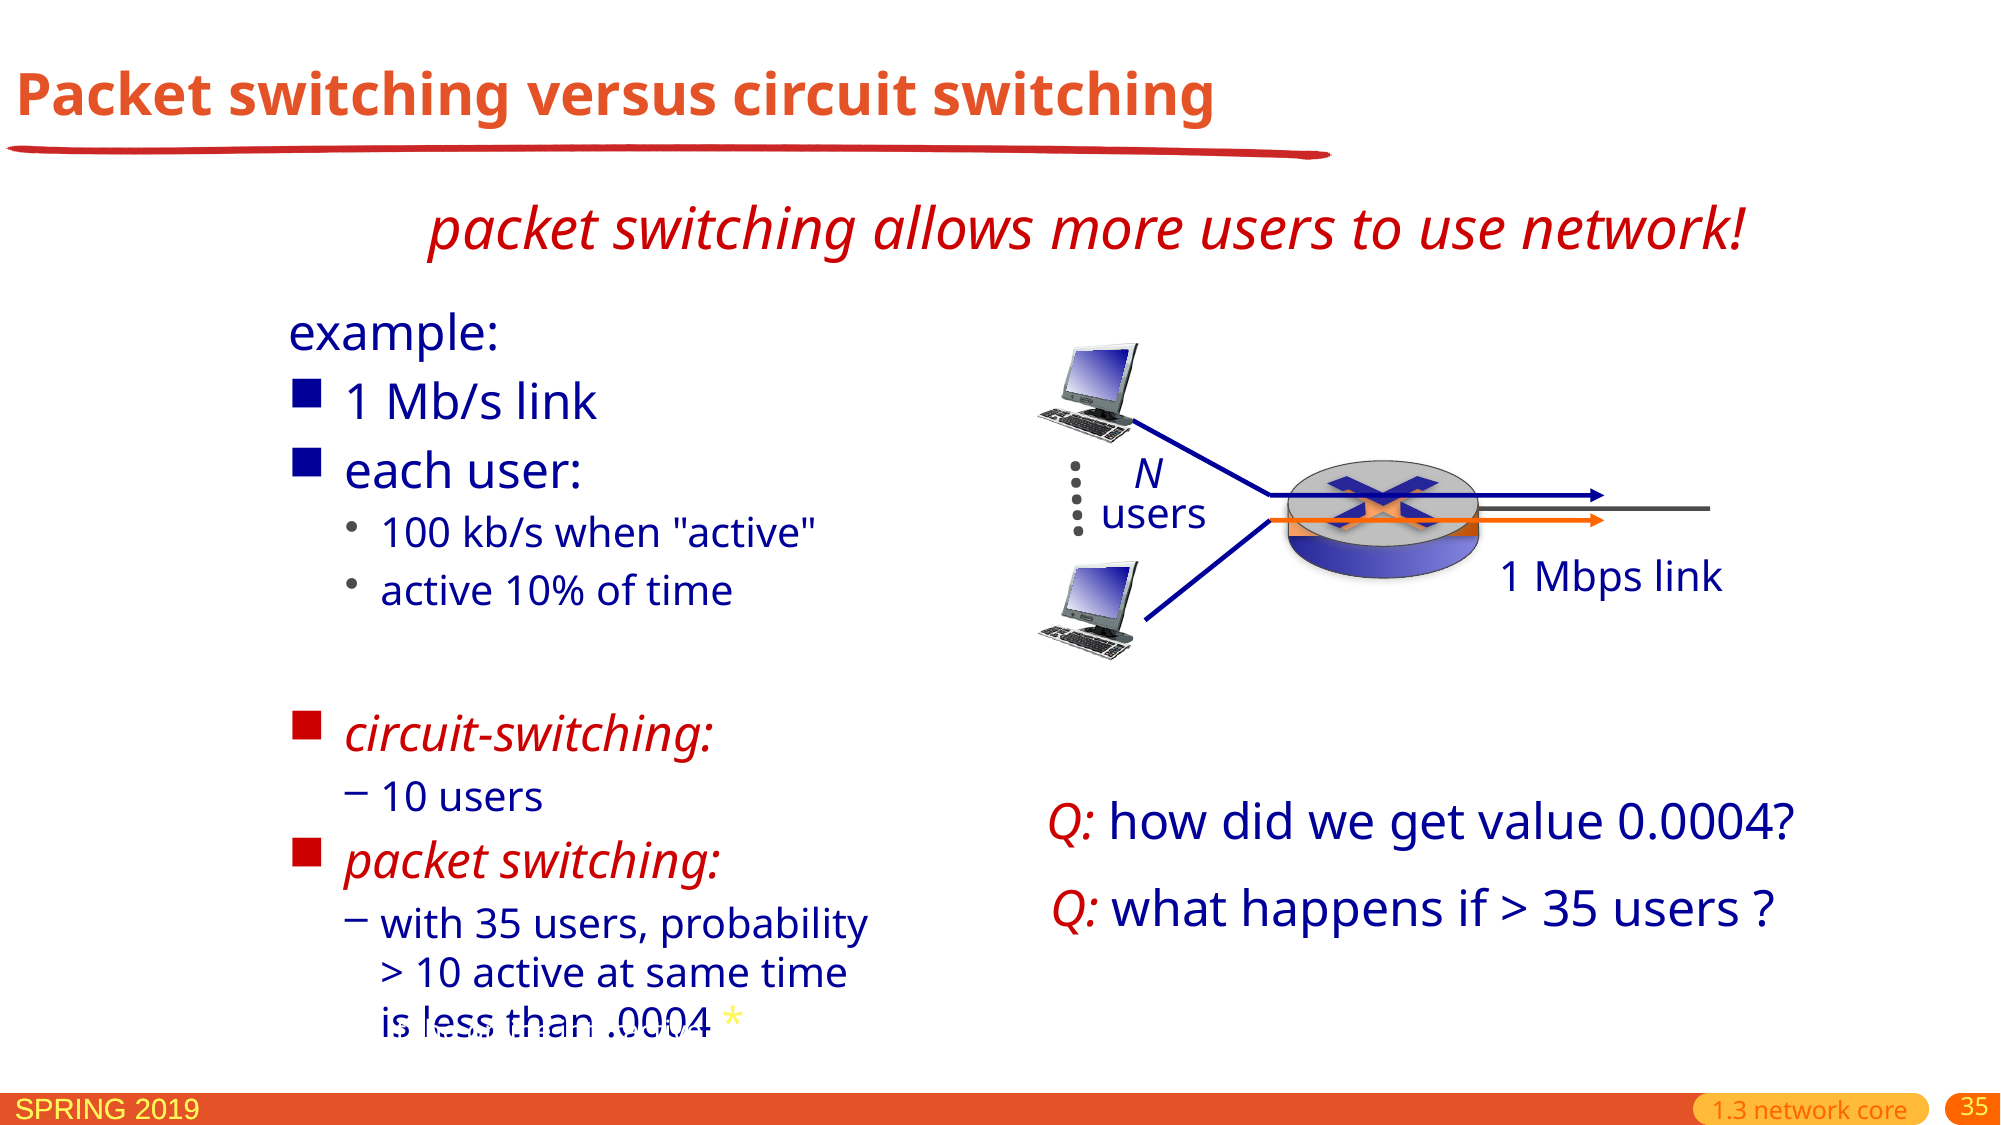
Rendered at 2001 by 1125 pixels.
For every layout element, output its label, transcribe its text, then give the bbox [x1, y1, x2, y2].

text_box * Check out the online interactive exercises for more examples: http://gaia.cs.umass.edu/kurose_ross/interactive/ [232, 1005, 1820, 1055]
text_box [1023, 781, 1819, 945]
picture [0, 140, 1347, 164]
list example: 1 Mb/s link each user: 100 kb/s when "active" active 10% of time circuit-switching: 10 users packet switching: with 35 users, probability > 10 active at same time is less than .0004 * [273, 293, 899, 1005]
text_box ….. [1052, 460, 1142, 554]
text_box [1484, 489, 1605, 502]
text_box 1 Mbps link [1484, 541, 1738, 607]
text_box N users [1138, 449, 1222, 545]
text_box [1011, 338, 1141, 451]
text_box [1287, 460, 1479, 579]
title Packet switching versus circuit switching [0, 29, 1347, 140]
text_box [1012, 556, 1142, 669]
text_box [1484, 514, 1605, 527]
list packet switching allows more users to use network! [414, 184, 1844, 284]
footer 1.3 network core [1696, 1094, 1925, 1125]
slide_number 35 [1944, 1092, 2000, 1125]
